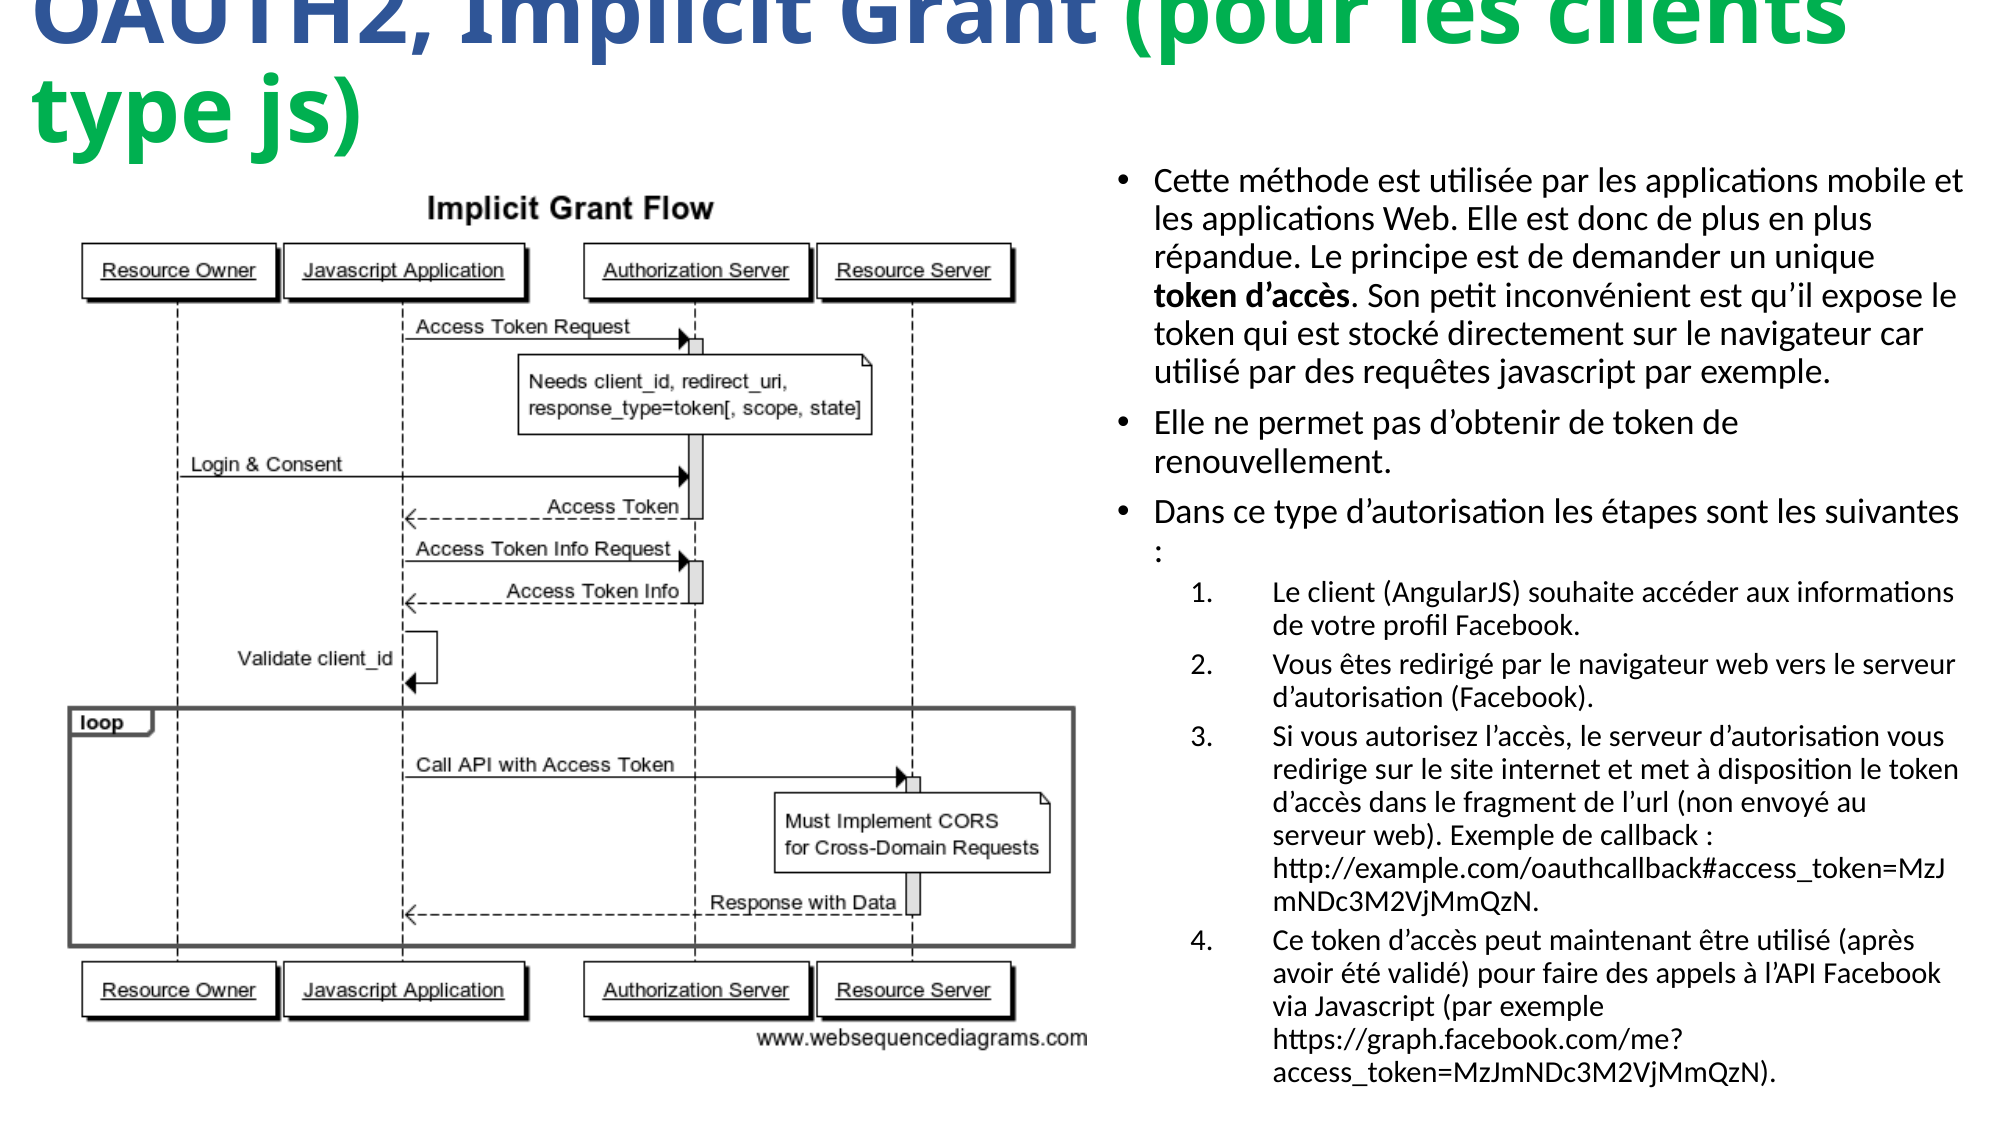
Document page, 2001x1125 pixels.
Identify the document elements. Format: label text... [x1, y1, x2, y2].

title OAUTH2, Implicit Grant (pour les clients type js) [15, 0, 2000, 172]
list Cette méthode est utilisée par les applications mobile et les applications Web. Elle est donc de plus en plus répandue. Le principe est de demander un unique token d’accès. Son petit inconvénient est qu’il expose le token qui est stocké directement sur le navigateur car utilisé par des requêtes javascript par exemple. Elle ne permet pas d’obtenir de token de renouvellement. Dans ce type d’autorisation les étapes sont les suivantes : Le client (AngularJS) souhaite accéder aux informations de votre profil Facebook. Vous êtes redirigé par le navigateur web vers le serveur d’autorisation (Facebook). Si vous autorisez l’accès, le serveur d’autorisation vous redirige sur le site internet et met à disposition le token d’accès dans le fragment de l’url (non envoyé au serveur web). Exemple de callback : http://example.com/oauthcallback#access_token=MzJmNDc3M2VjMmQzN. Ce token d’accès peut maintenant être utilisé (après avoir été validé) pour faire des appels à l’API Facebook via Javascript (par exemple https://graph.facebook.com/me?access_token=MzJmNDc3M2VjMmQzN). [1102, 154, 1983, 1109]
picture [52, 171, 1087, 1052]
